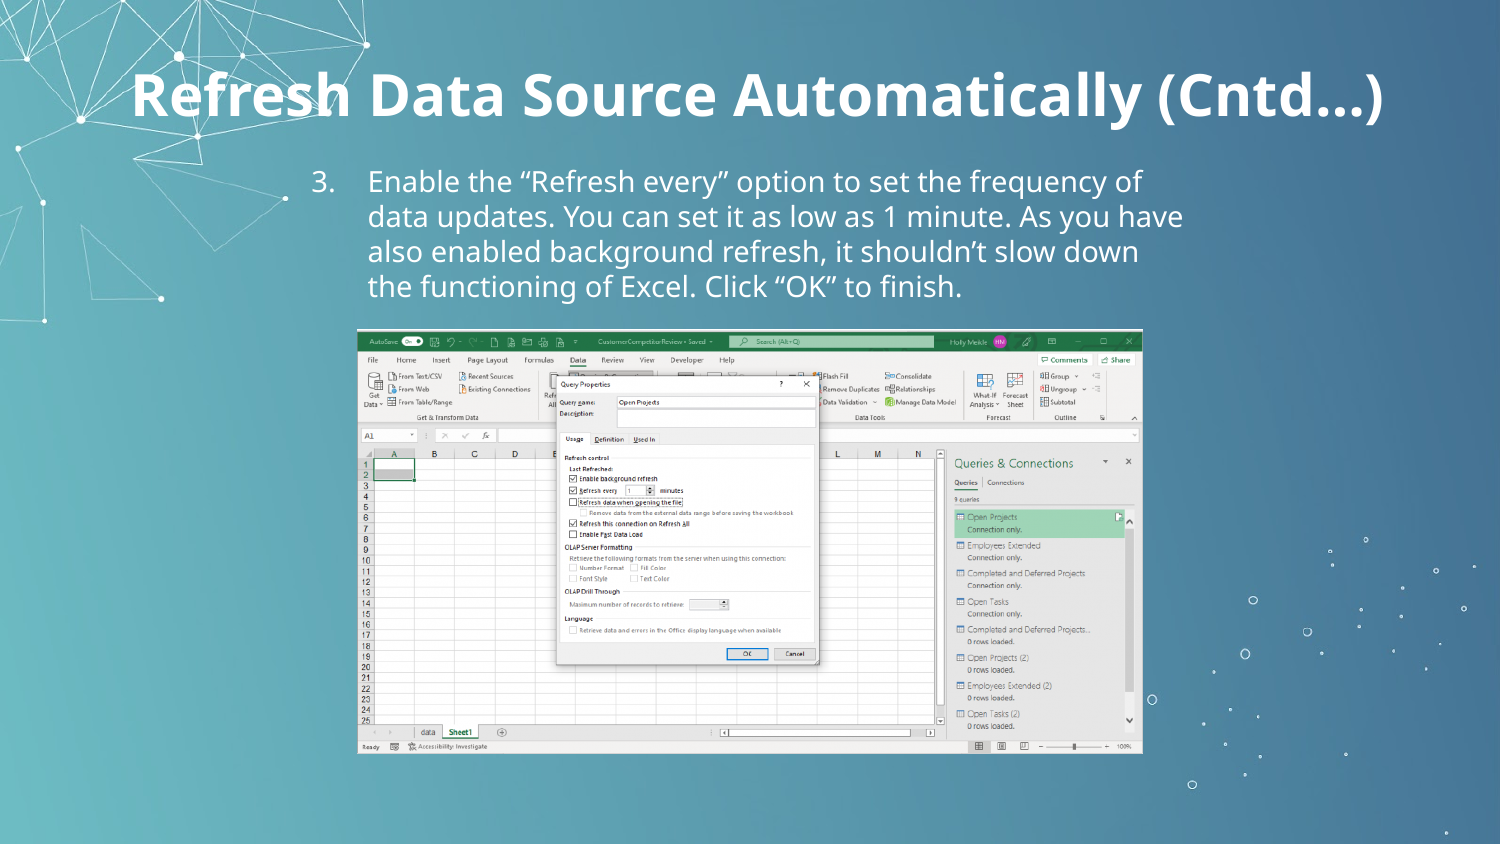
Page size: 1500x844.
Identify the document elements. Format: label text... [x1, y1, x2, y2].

title Refresh Data Source Automatically (Cntd…) [26, 42, 1473, 157]
picture [0, 0, 1500, 844]
text_box Enable the “Refresh every” option to set the frequency of data updates. You can set it as low as 1 minute. As you have also enabled background refresh, it shouldn’t slow down the functioning of Excel. Click “OK” to finish. [296, 148, 1204, 313]
